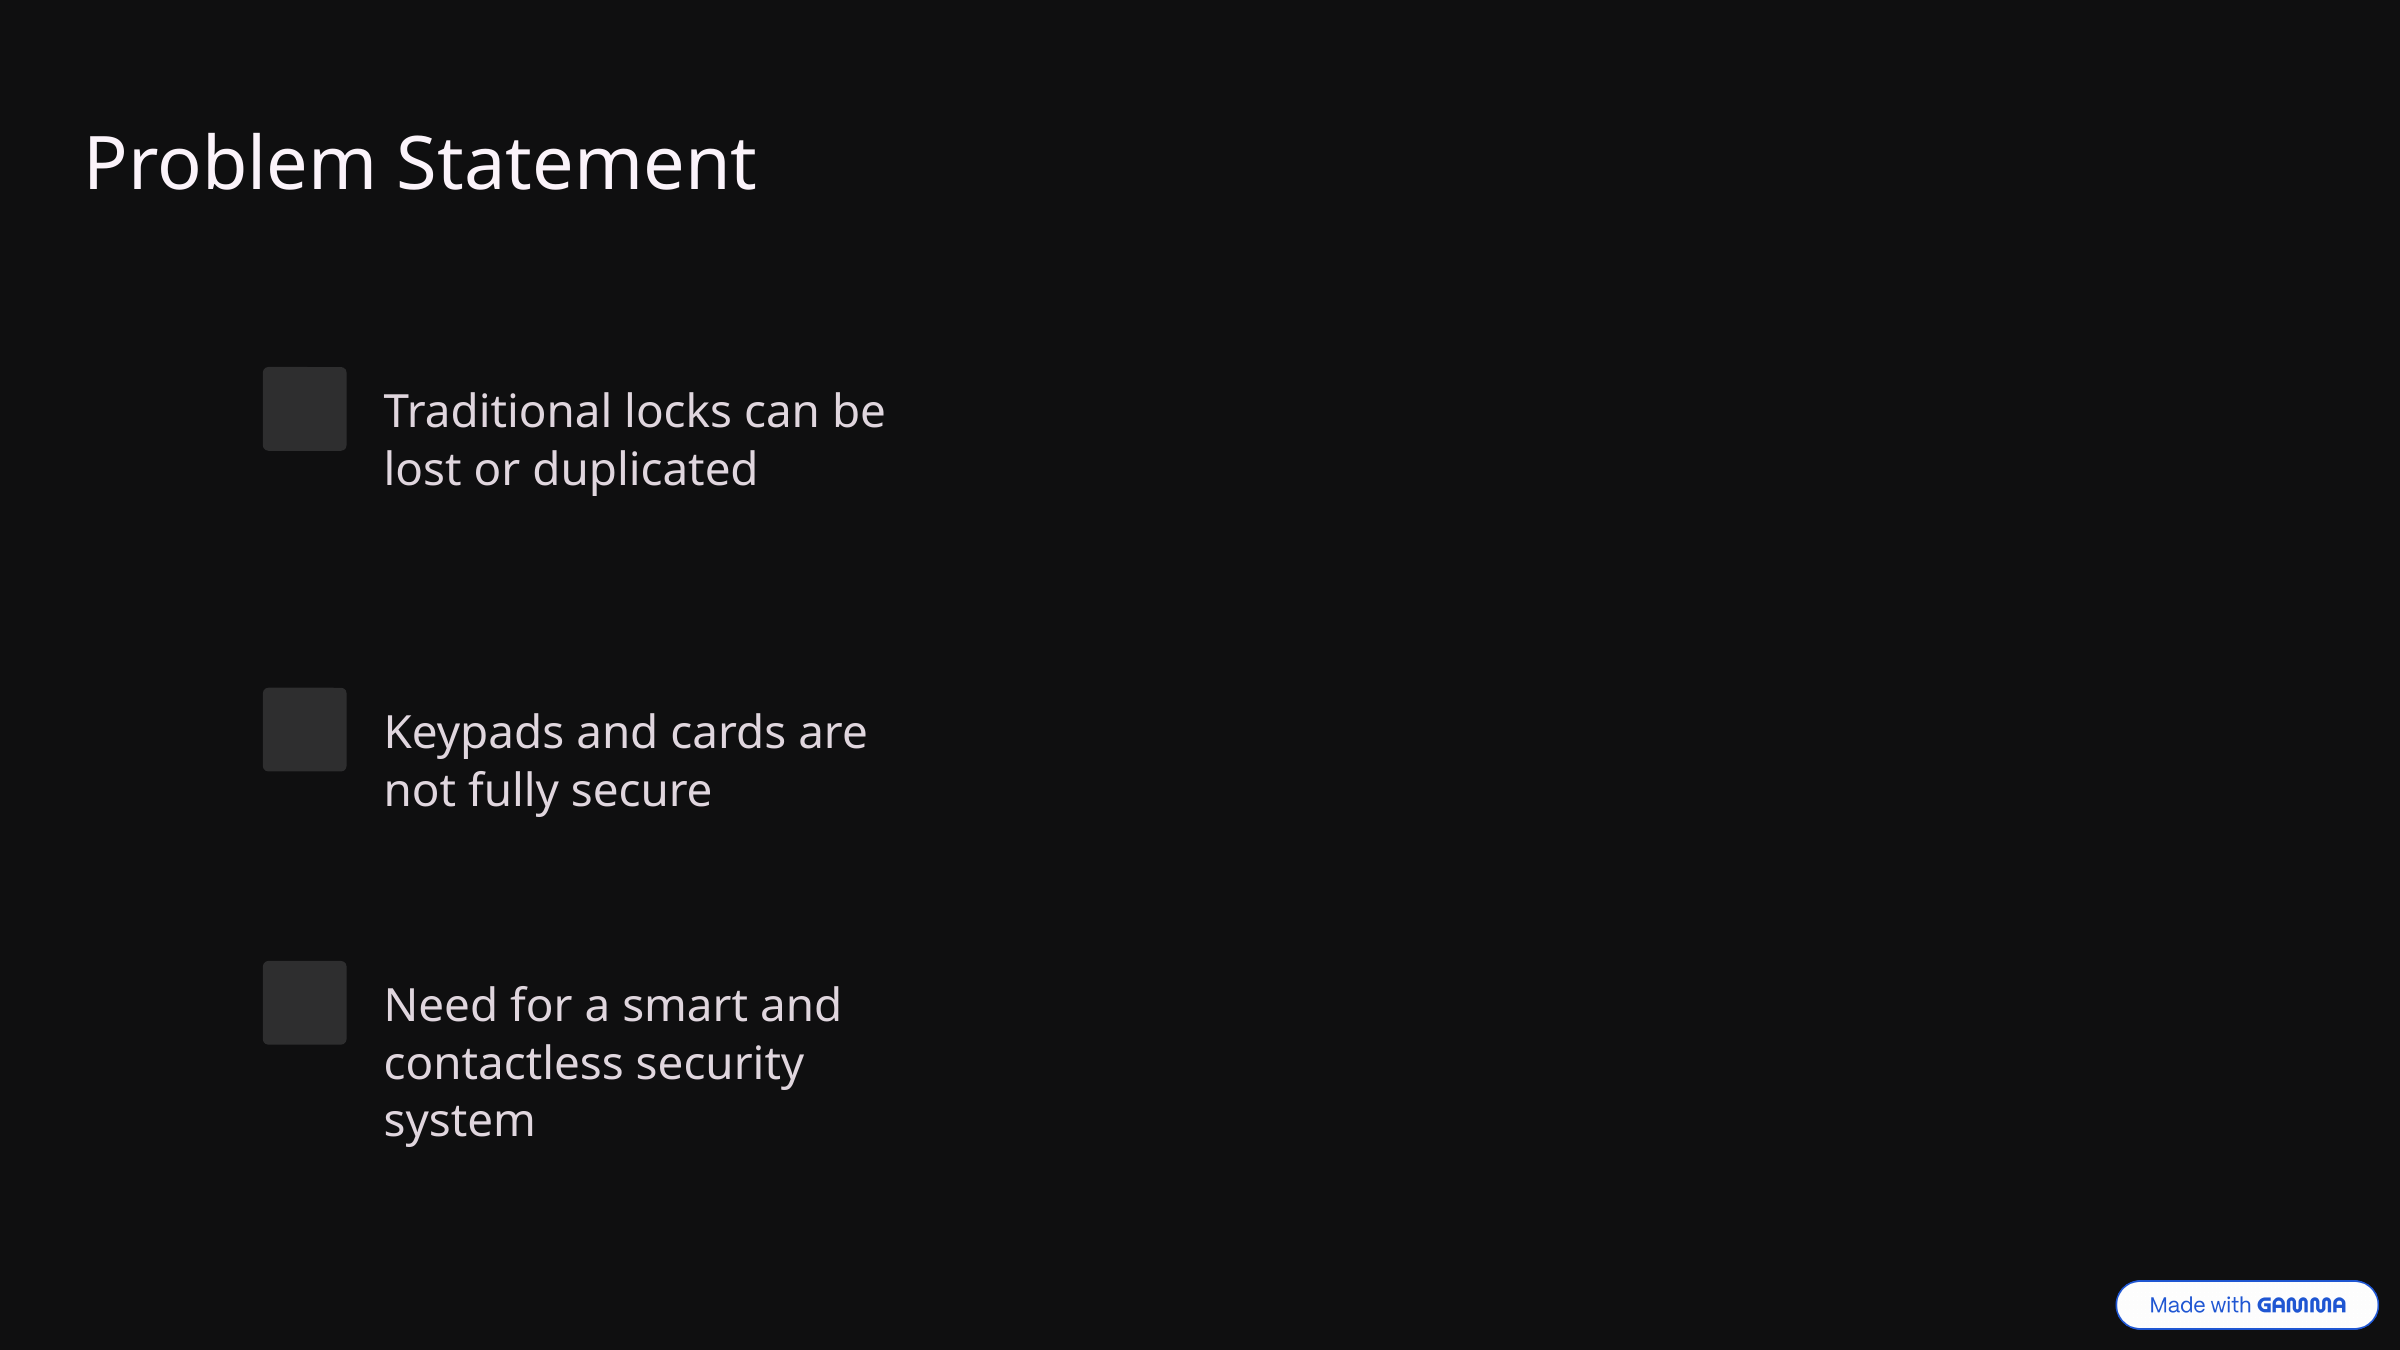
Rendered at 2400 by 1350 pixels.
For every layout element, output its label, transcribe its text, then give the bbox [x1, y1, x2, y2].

text_box Problem Statement [84, 111, 843, 205]
text_box Need for a smart and contactless security system [383, 973, 945, 1149]
text_box [262, 366, 347, 451]
text_box [262, 960, 347, 1045]
text_box Traditional locks can be lost or duplicated [383, 379, 945, 555]
text_box [262, 687, 347, 772]
text_box Keypads and cards are not fully secure [383, 700, 945, 817]
picture [2106, 1271, 2389, 1339]
